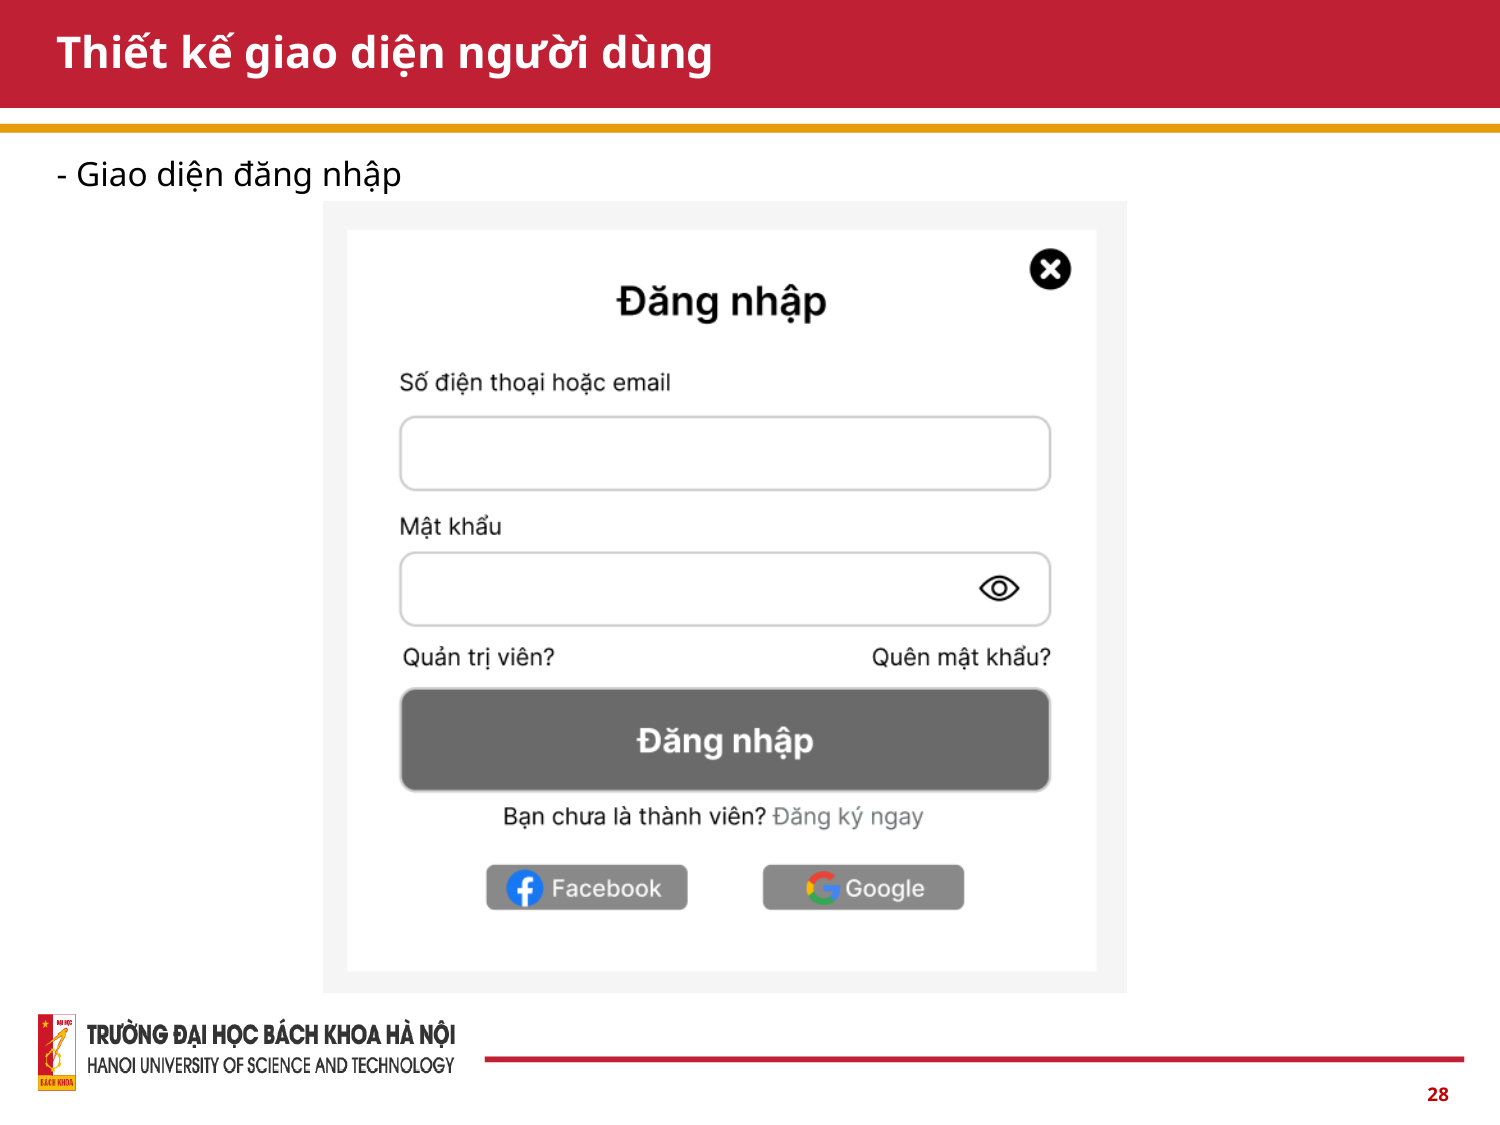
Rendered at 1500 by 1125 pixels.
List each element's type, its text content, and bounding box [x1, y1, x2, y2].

title Thiết kế giao diện người dùng [41, 18, 1459, 90]
picture [0, 0, 1500, 1125]
text_box - Giao diện đăng nhập [41, 145, 1352, 201]
slide_number ‹#› [1126, 1065, 1464, 1125]
